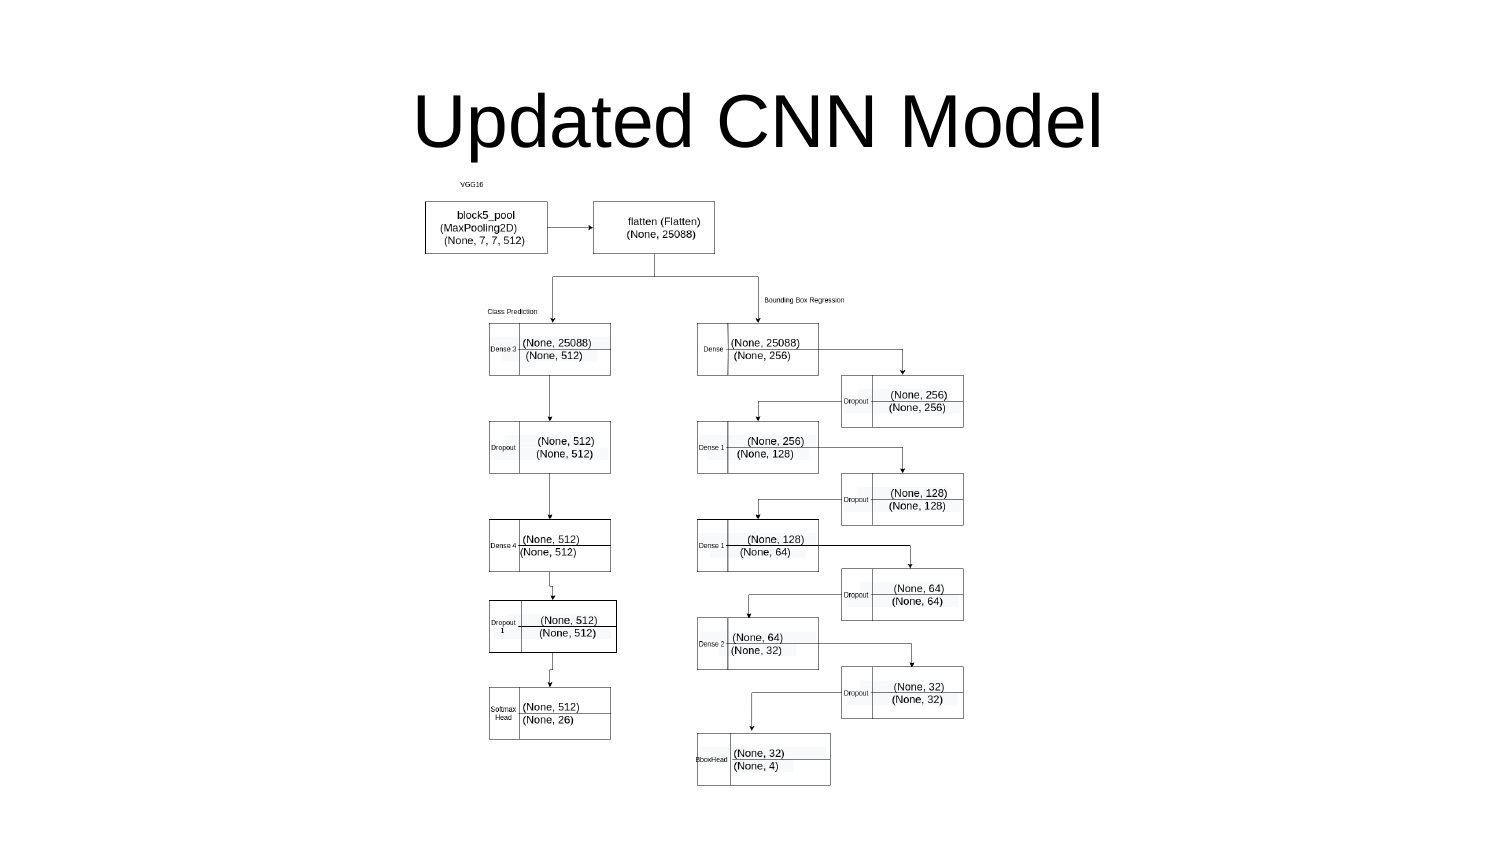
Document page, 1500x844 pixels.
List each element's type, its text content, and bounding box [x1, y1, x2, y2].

picture [425, 178, 964, 787]
title Updated CNN Model [59, 48, 1458, 187]
